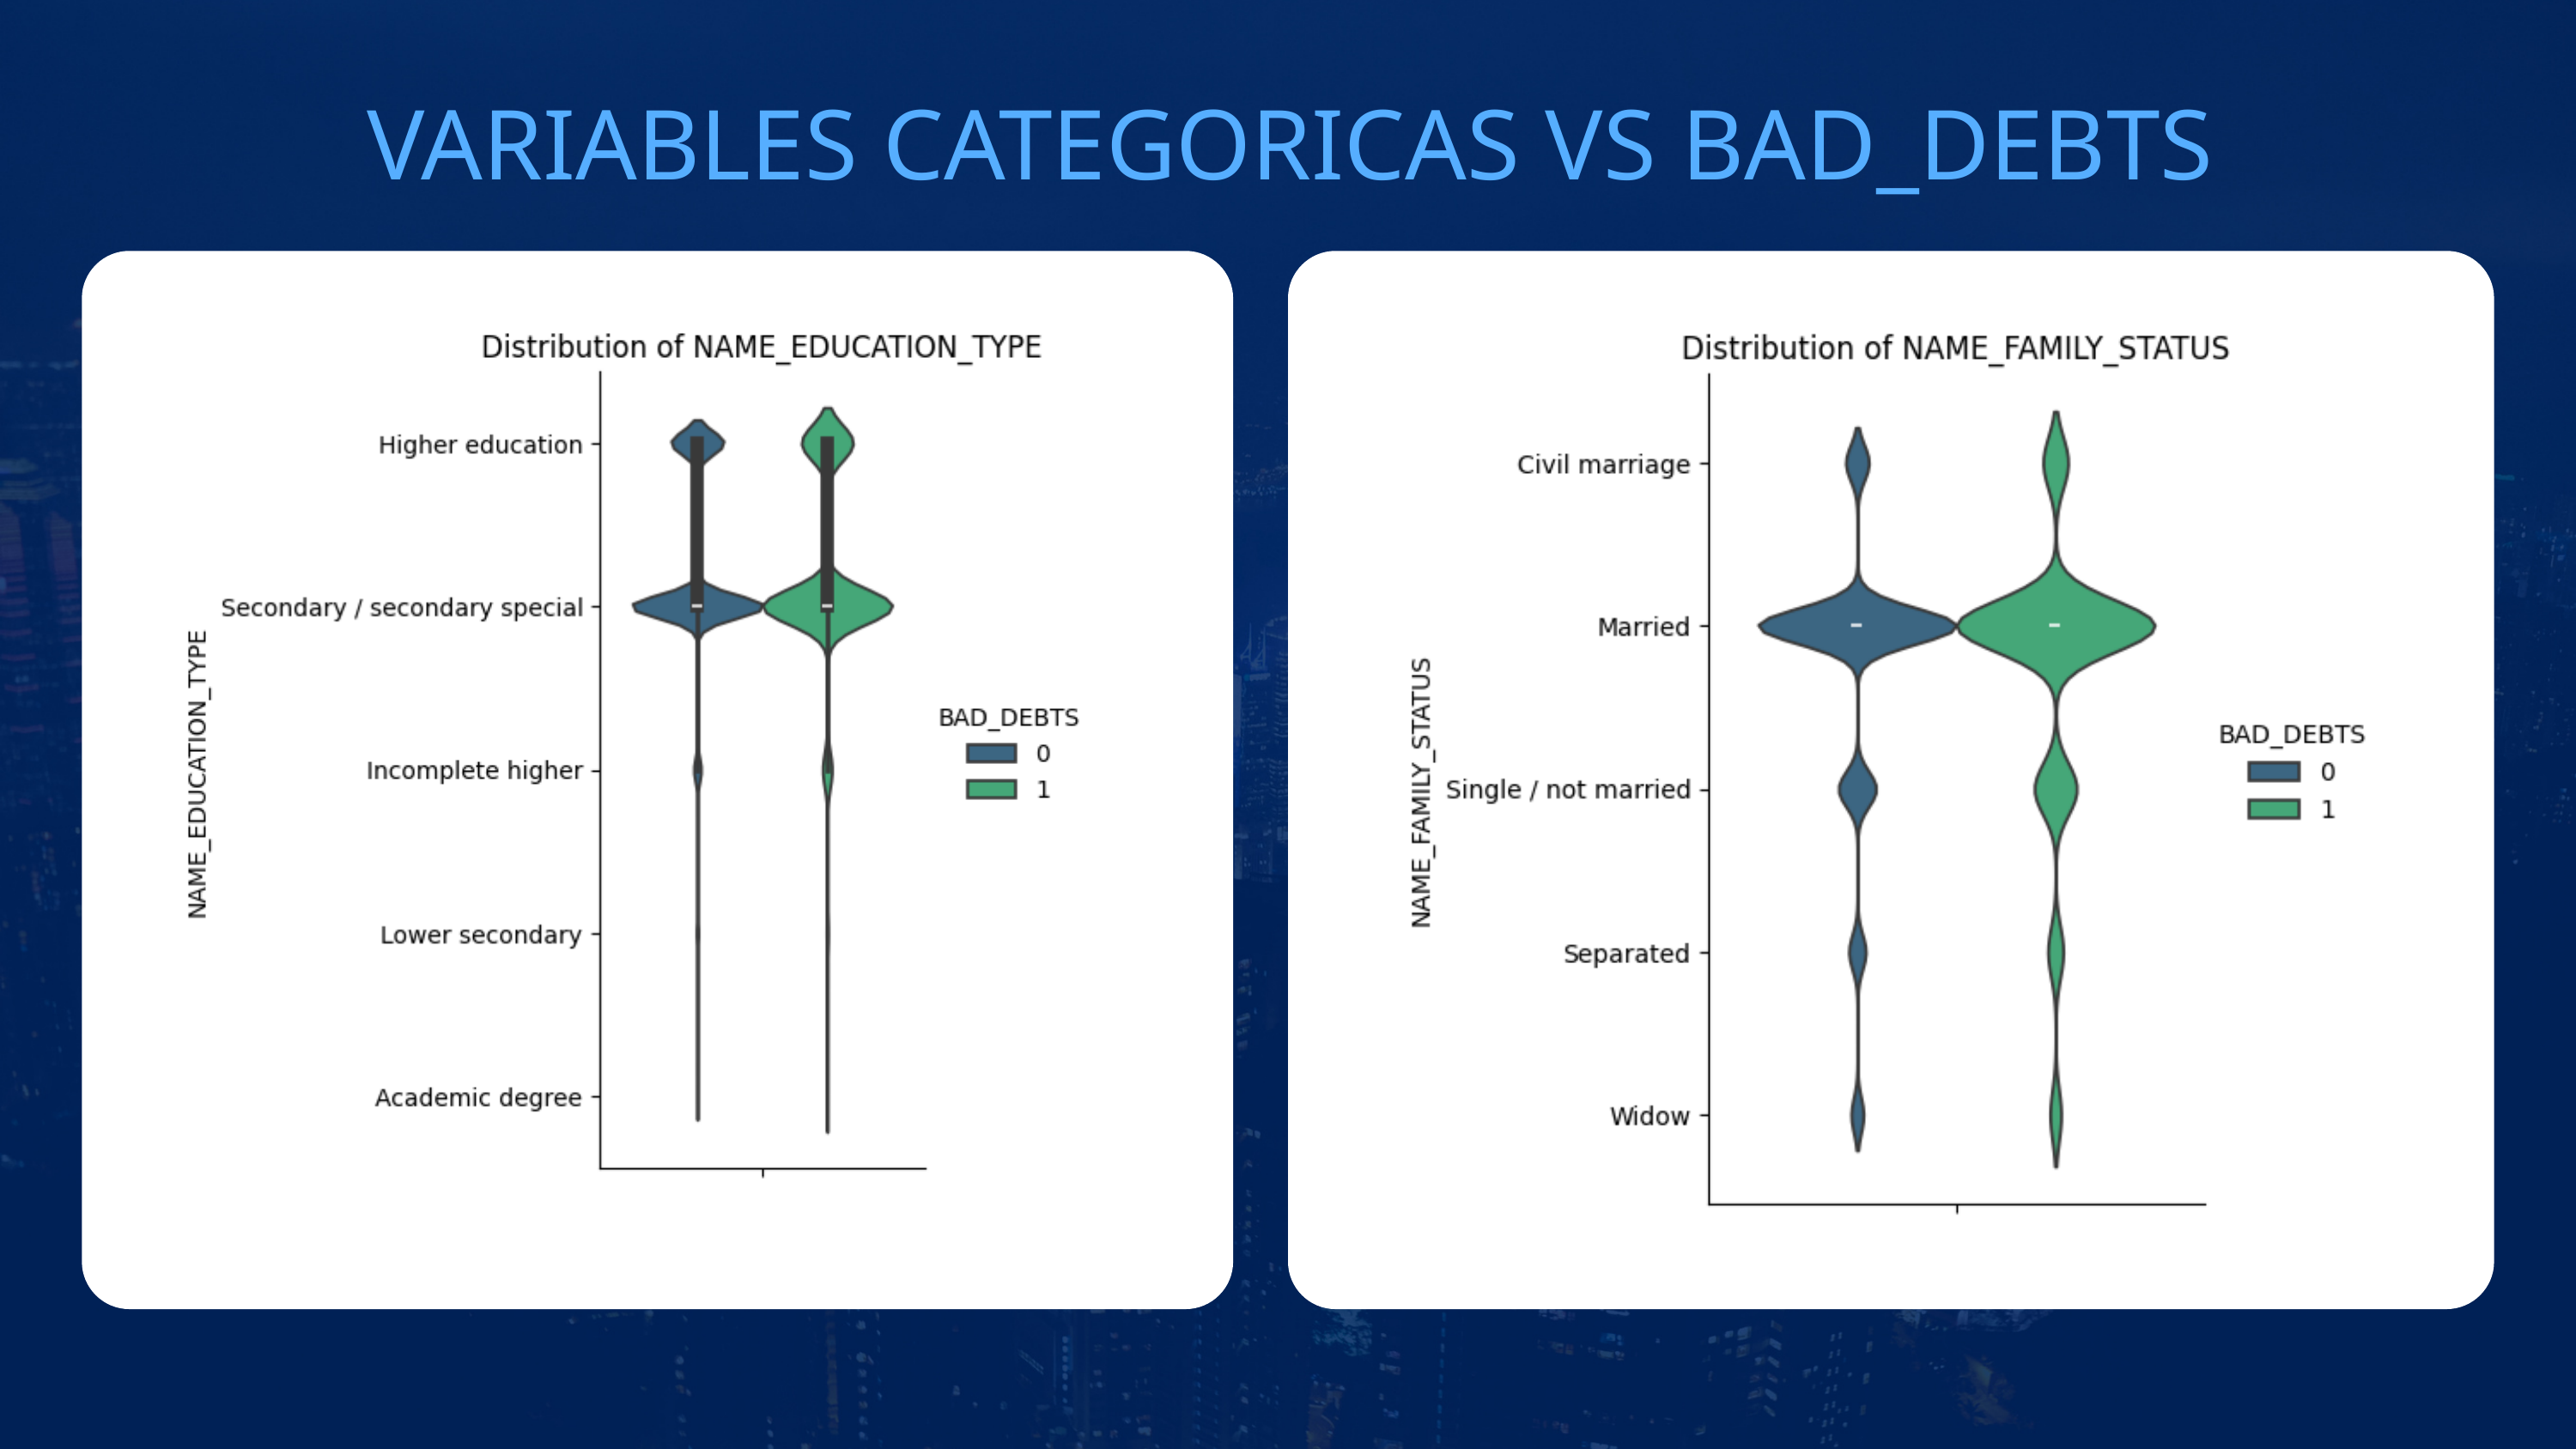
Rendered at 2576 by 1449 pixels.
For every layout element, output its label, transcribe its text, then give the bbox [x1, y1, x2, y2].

text_box [0, 0, 2576, 1449]
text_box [1287, 250, 2494, 1310]
text_box VARIABLES CATEGORICAS VS BAD_DEBTS [87, 96, 2494, 199]
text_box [82, 250, 1234, 1310]
